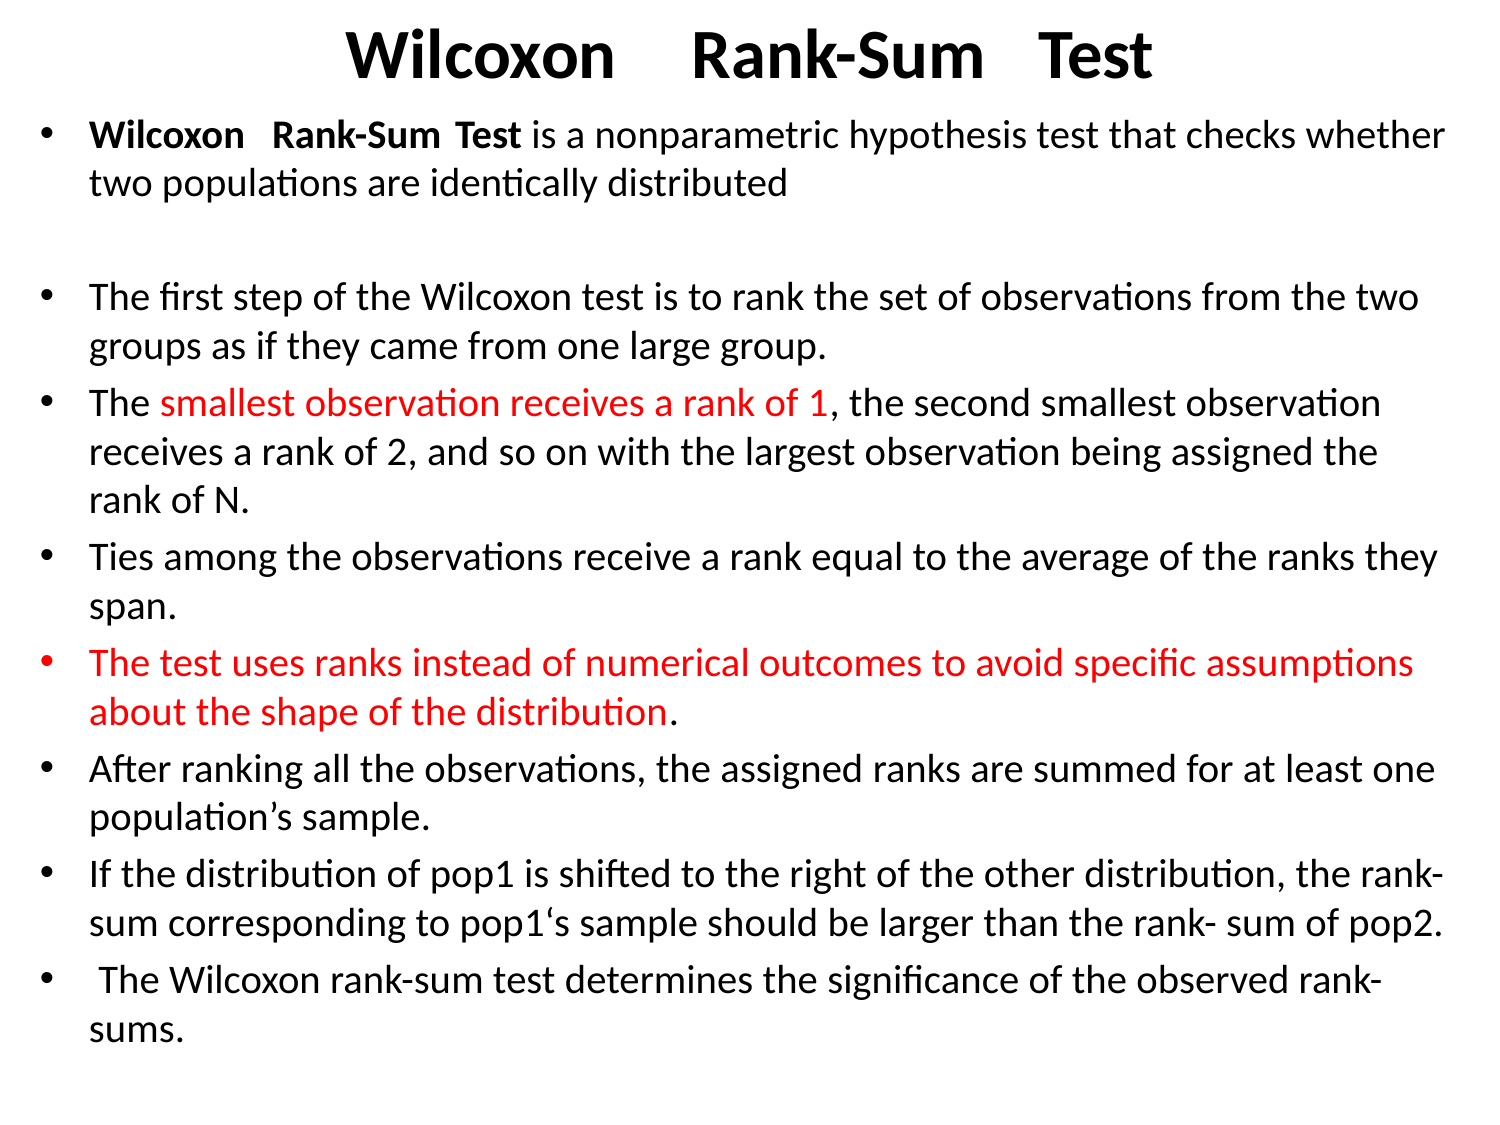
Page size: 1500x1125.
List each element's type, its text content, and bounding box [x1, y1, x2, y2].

list Wilcoxon Rank-Sum Test is a nonparametric hypothesis test that checks whether two populations are identically distributed The first step of the Wilcoxon test is to rank the set of observations from the two groups as if they came from one large group. The smallest observation receives a rank of 1, the second smallest observation receives a rank of 2, and so on with the largest observation being assigned the rank of N. Ties among the observations receive a rank equal to the average of the ranks they span. The test uses ranks instead of numerical outcomes to avoid specific assumptions about the shape of the distribution. After ranking all the observations, the assigned ranks are summed for at least one population’s sample. If the distribution of pop1 is shifted to the right of the other distribution, the rank-sum corresponding to pop1‘s sample should be larger than the rank- sum of pop2. The Wilcoxon rank-sum test determines the significance of the observed rank-sums. [24, 99, 1463, 1100]
title Wilcoxon Rank-Sum Test [75, 0, 1425, 99]
